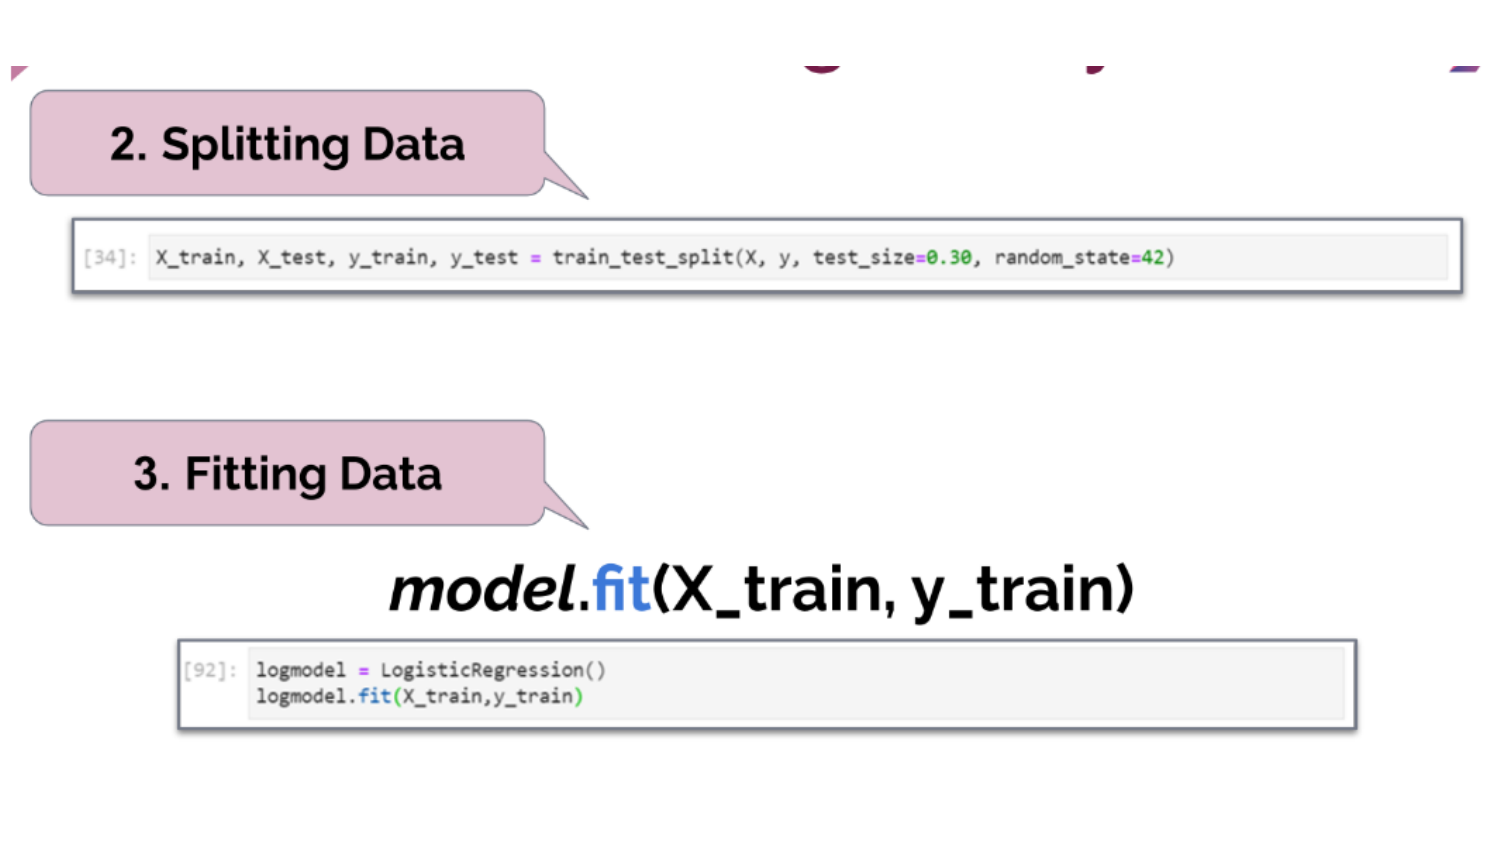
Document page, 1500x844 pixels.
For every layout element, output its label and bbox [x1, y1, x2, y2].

picture [0, 65, 1500, 778]
